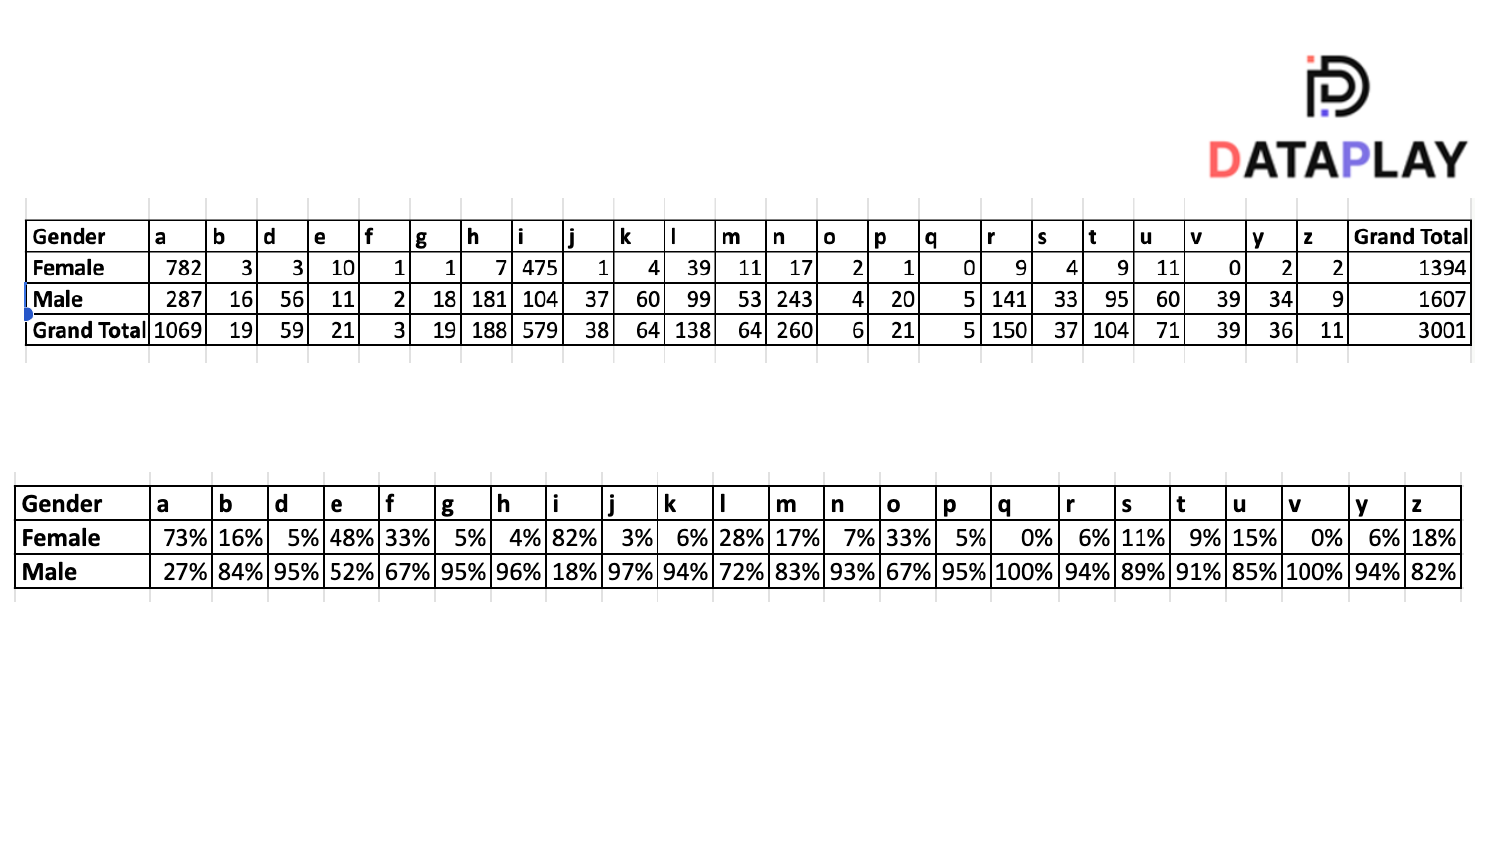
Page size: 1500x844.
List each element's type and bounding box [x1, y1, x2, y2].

picture [13, 471, 1465, 602]
picture [24, 198, 1476, 363]
picture [1182, 0, 1500, 194]
